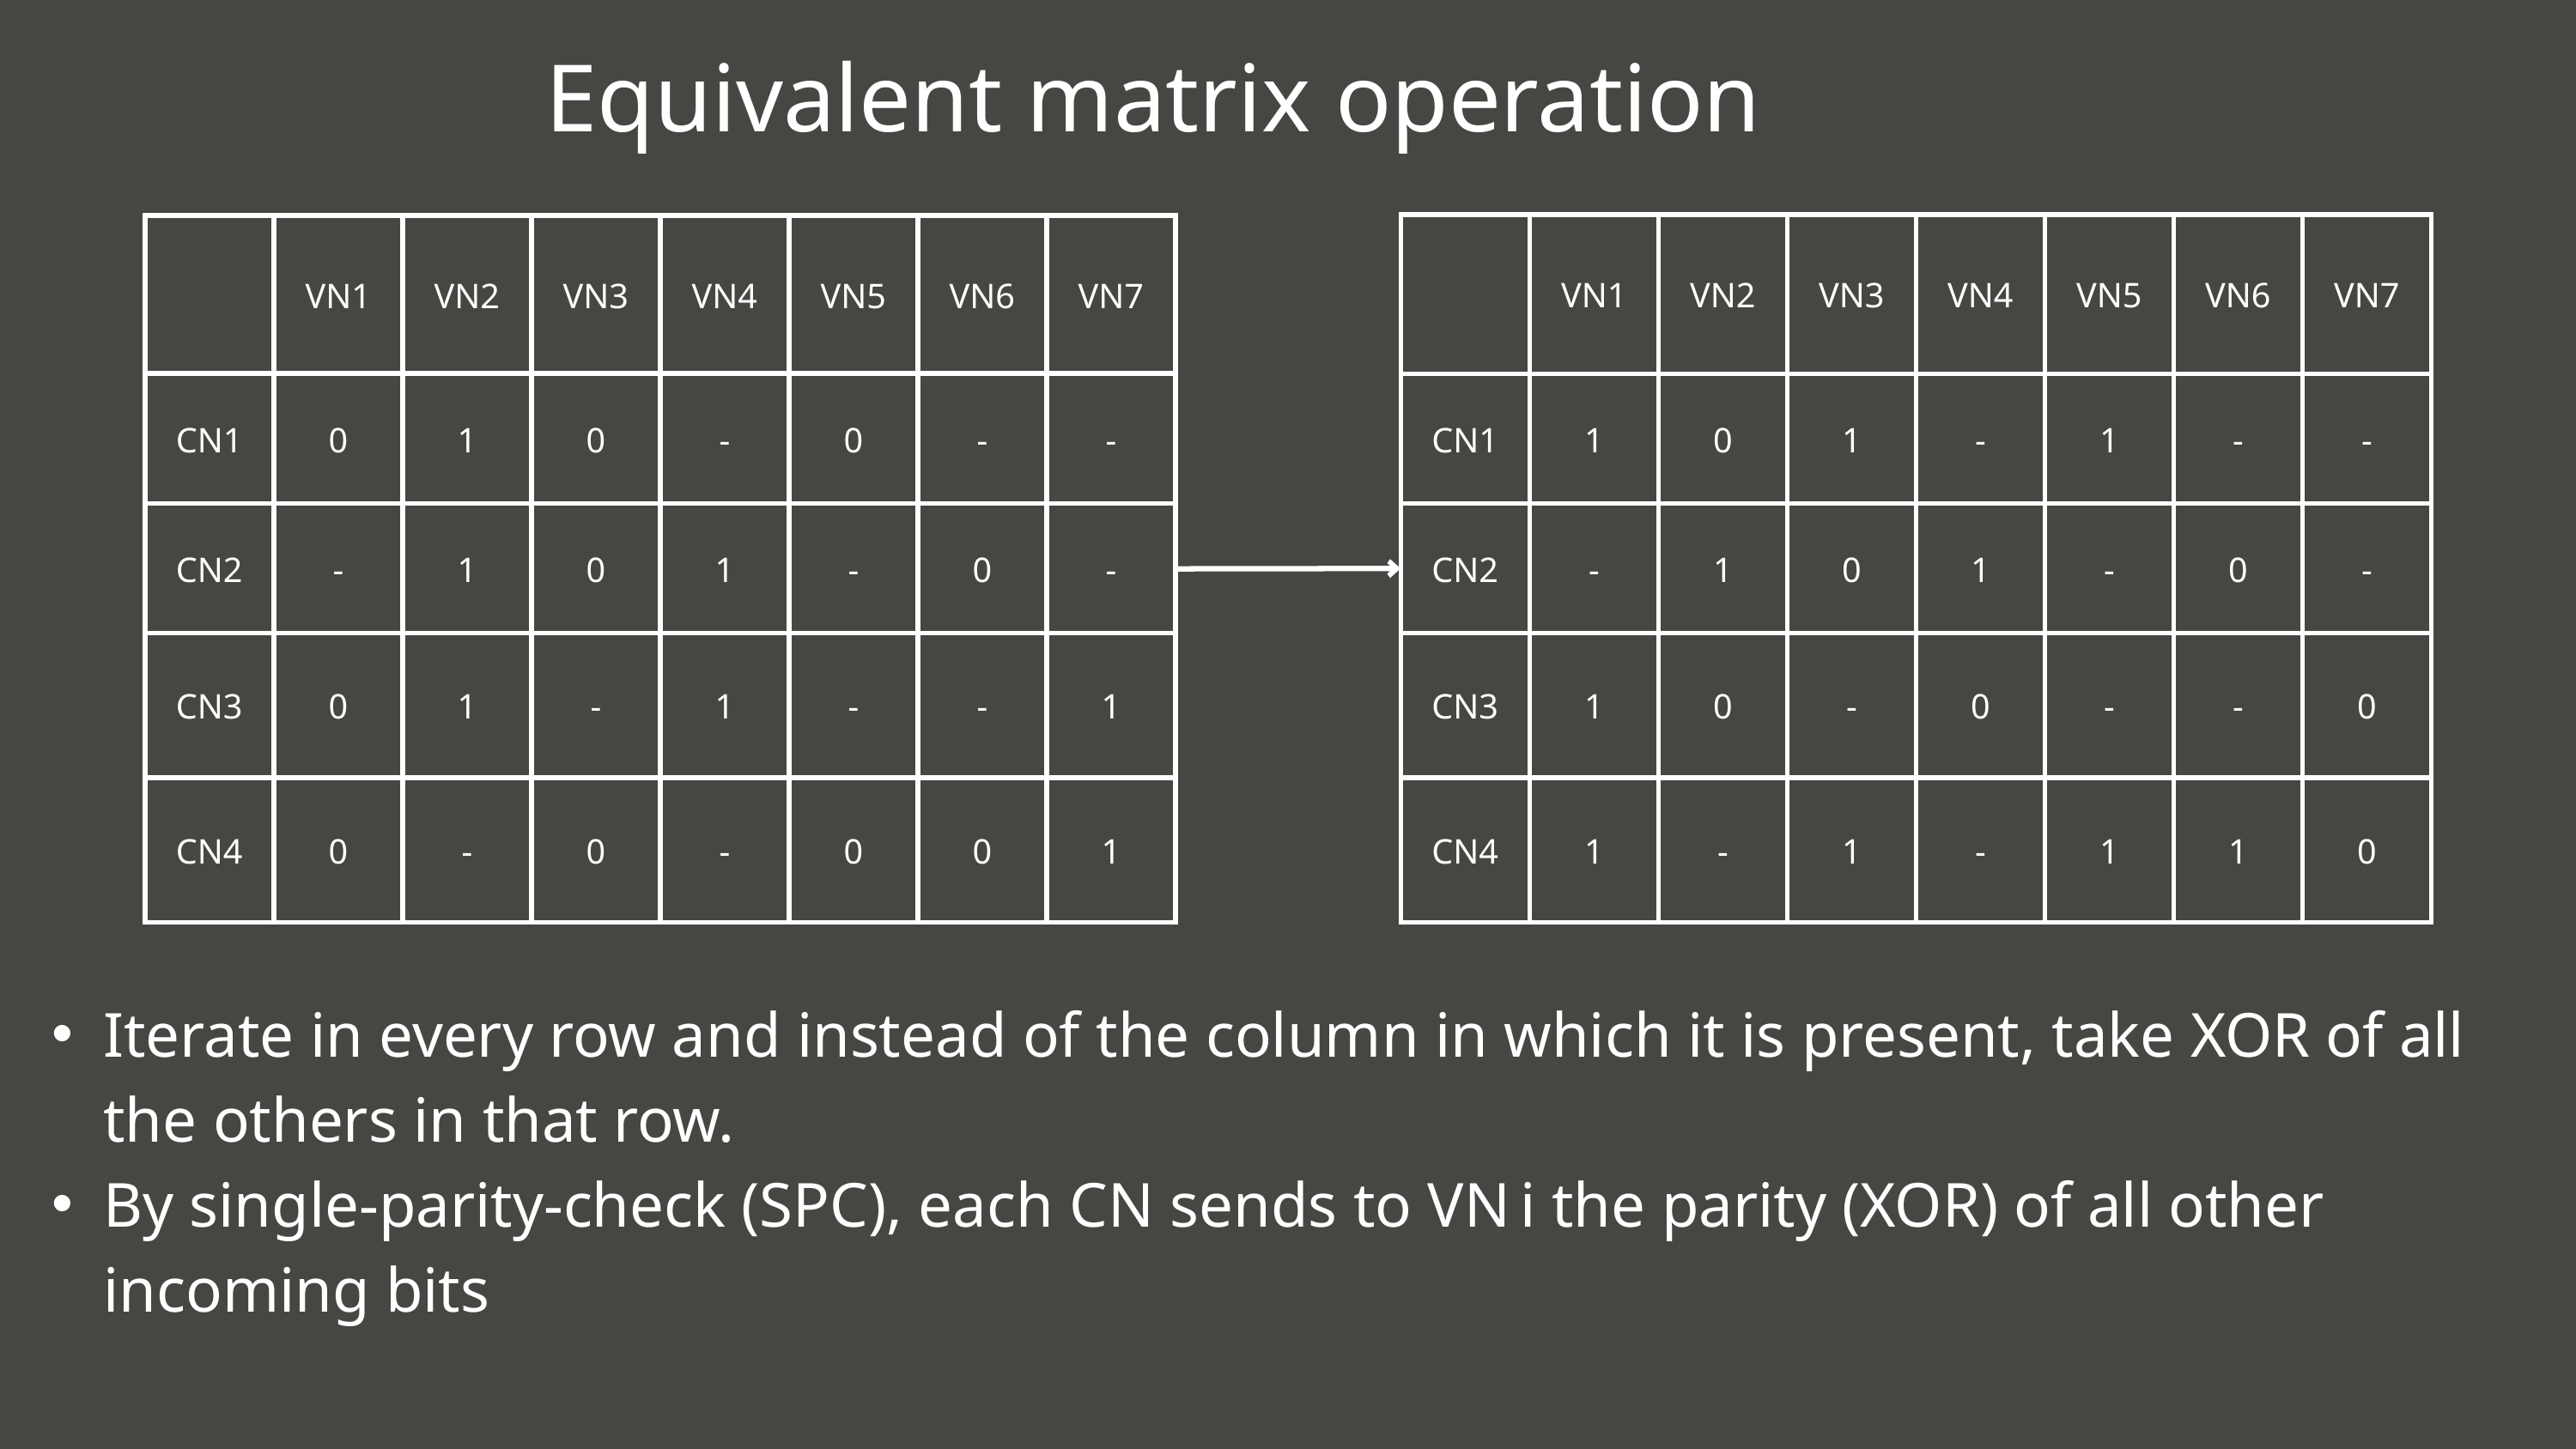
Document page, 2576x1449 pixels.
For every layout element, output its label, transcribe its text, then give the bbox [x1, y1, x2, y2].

table_cell - [2176, 635, 2300, 775]
table_cell - [1532, 506, 1656, 631]
table_cell 0 [534, 376, 658, 501]
table_cell 0 [2176, 506, 2300, 631]
table_header [148, 218, 271, 371]
table_cell 1 [405, 376, 529, 501]
table_cell - [663, 780, 787, 920]
table_cell 1 [405, 635, 529, 775]
table_cell - [792, 506, 915, 631]
table_cell CN3 [1403, 635, 1528, 775]
table_header VN3 [534, 218, 658, 371]
table_cell 0 [534, 780, 658, 920]
table_cell 0 [276, 376, 400, 501]
table_cell 0 [534, 506, 658, 631]
table_cell 1 [1049, 780, 1173, 920]
table_header VN2 [1661, 217, 1785, 372]
table_cell 0 [1789, 506, 1914, 631]
table_cell - [2176, 376, 2300, 501]
table_header VN4 [663, 218, 787, 371]
table_cell - [1789, 635, 1914, 775]
table_cell 0 [1661, 376, 1785, 501]
table_cell - [920, 376, 1044, 501]
table_cell - [2305, 376, 2429, 501]
table_header VN5 [792, 218, 915, 371]
text_box Equivalent matrix operation [407, 20, 1899, 150]
table_cell 1 [1789, 780, 1914, 920]
table_cell 0 [920, 780, 1044, 920]
table_cell CN3 [148, 635, 271, 775]
table_cell 1 [2176, 780, 2300, 920]
table_cell CN2 [148, 506, 271, 631]
table_cell 0 [1661, 635, 1785, 775]
table_cell 0 [2305, 635, 2429, 775]
table_cell - [1661, 780, 1785, 920]
table_cell CN1 [148, 376, 271, 501]
table_cell - [2047, 506, 2172, 631]
table_header VN1 [276, 218, 400, 371]
table_cell CN2 [1403, 506, 1528, 631]
table_cell - [2305, 506, 2429, 631]
table_cell CN1 [1403, 376, 1528, 501]
table_cell - [405, 780, 529, 920]
table_cell 1 [663, 506, 787, 631]
table_cell 0 [1918, 635, 2043, 775]
table_cell 1 [1532, 376, 1656, 501]
table_cell 1 [1532, 780, 1656, 920]
table_cell 1 [1532, 635, 1656, 775]
table_cell 1 [2047, 780, 2172, 920]
table_header VN6 [920, 218, 1044, 371]
table_cell 1 [2047, 376, 2172, 501]
table_cell - [663, 376, 787, 501]
table_header VN7 [1049, 218, 1173, 371]
table_cell - [2047, 635, 2172, 775]
table_header VN2 [405, 218, 529, 371]
table_cell 1 [1661, 506, 1785, 631]
table_cell 0 [792, 376, 915, 501]
table_header VN3 [1789, 217, 1914, 372]
table_cell 1 [1918, 506, 2043, 631]
table_cell 0 [2305, 780, 2429, 920]
table_cell 0 [792, 780, 915, 920]
table_cell CN4 [1403, 780, 1528, 920]
table_cell - [1918, 376, 2043, 501]
table_header VN7 [2305, 217, 2429, 372]
table_cell - [1918, 780, 2043, 920]
table_cell - [1049, 506, 1173, 631]
table_cell 0 [276, 780, 400, 920]
table_cell 1 [663, 635, 787, 775]
table_cell - [1049, 376, 1173, 501]
table_cell - [920, 635, 1044, 775]
table_cell 0 [920, 506, 1044, 631]
table_cell CN4 [148, 780, 271, 920]
table_cell - [276, 506, 400, 631]
table_cell - [534, 635, 658, 775]
table_header VN5 [2047, 217, 2172, 372]
table_cell 0 [276, 635, 400, 775]
table_header VN4 [1918, 217, 2043, 372]
table_cell 1 [1789, 376, 1914, 501]
table_header VN1 [1532, 217, 1656, 372]
table_cell 1 [405, 506, 529, 631]
text_box Iterate in every row and instead of the column in which it is present, take XOR of all the others in that row. By single‐parity‐check (SPC), each CN sends to VN i the parity (XOR) of all other incoming bits [0, 984, 2576, 1325]
table_cell 1 [1049, 635, 1173, 775]
table_header [1403, 217, 1528, 372]
table_cell - [792, 635, 915, 775]
table_header VN6 [2176, 217, 2300, 372]
